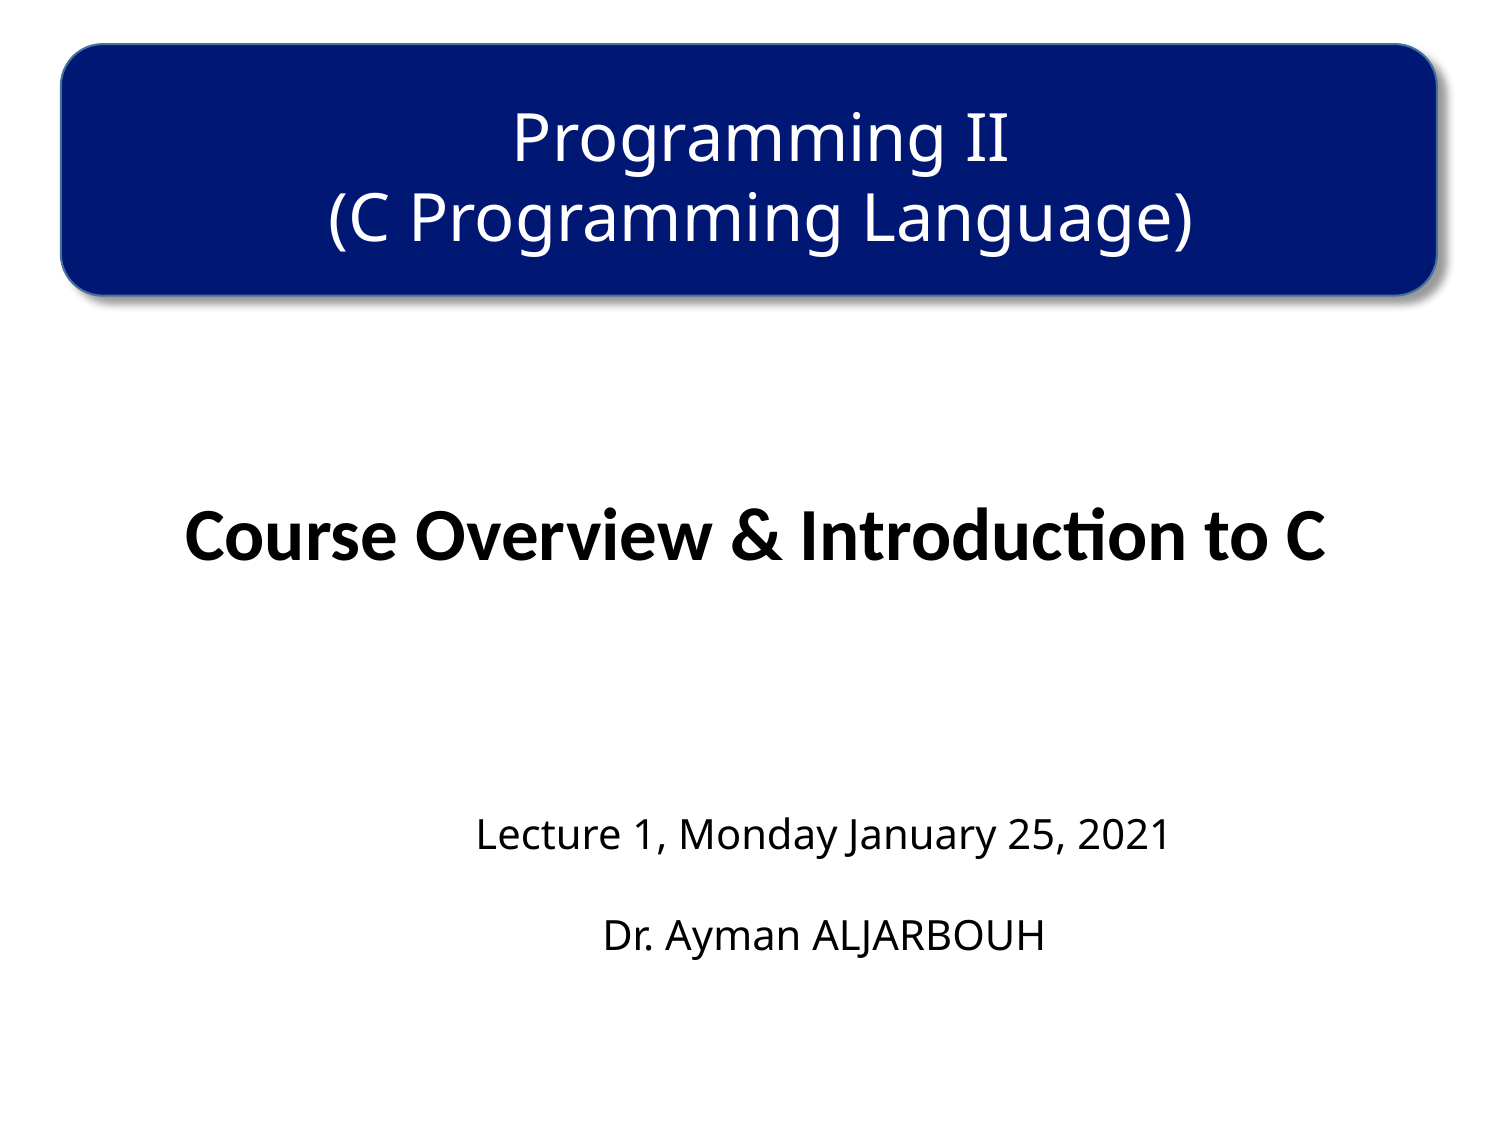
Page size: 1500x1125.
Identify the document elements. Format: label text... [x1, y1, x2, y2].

text_box Programming II (C Programming Language) [313, 87, 1209, 262]
text_box Lecture 1, Monday January 25, 2021 Dr. Ayman ALJARBOUH [361, 800, 1287, 966]
text_box Course Overview & Introduction to C [170, 477, 1384, 583]
text_box [59, 43, 1438, 297]
